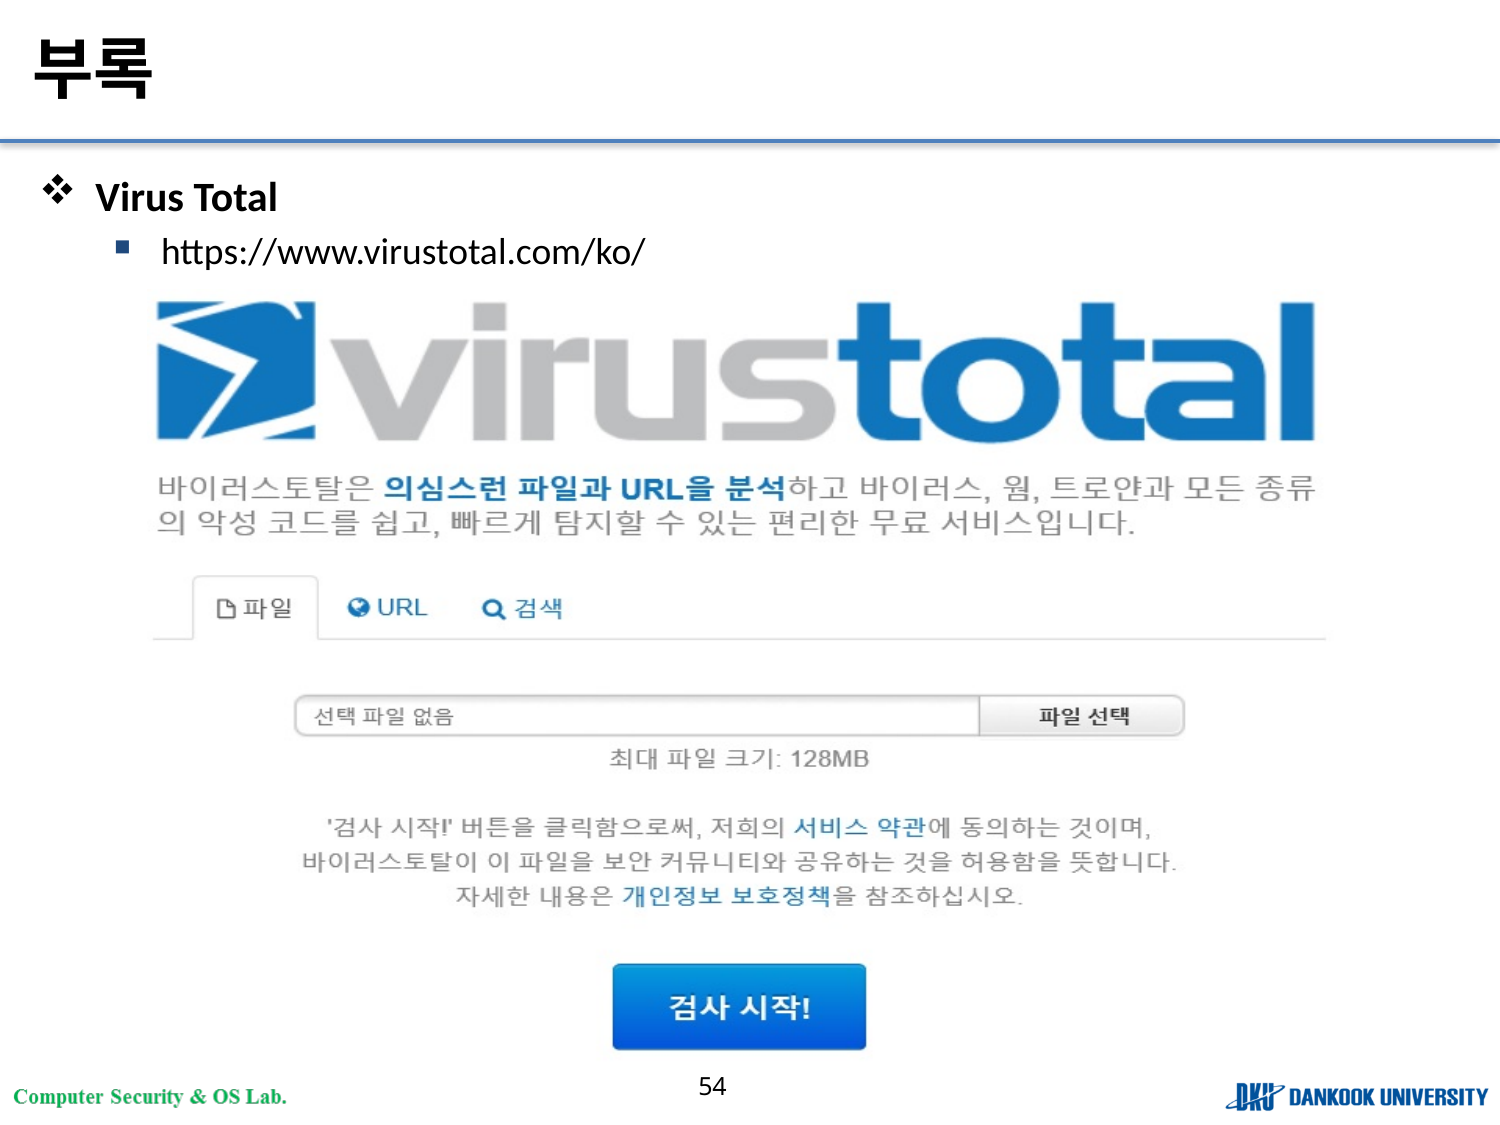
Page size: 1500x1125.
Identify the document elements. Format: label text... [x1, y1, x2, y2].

picture [147, 289, 1334, 1063]
text_box Virus Total https://www.virustotal.com/ko/ [24, 162, 1476, 1073]
picture [0, 1076, 297, 1118]
slide_number 54 [537, 1073, 888, 1113]
picture [1222, 1078, 1490, 1112]
title 부록 [17, 19, 1388, 120]
